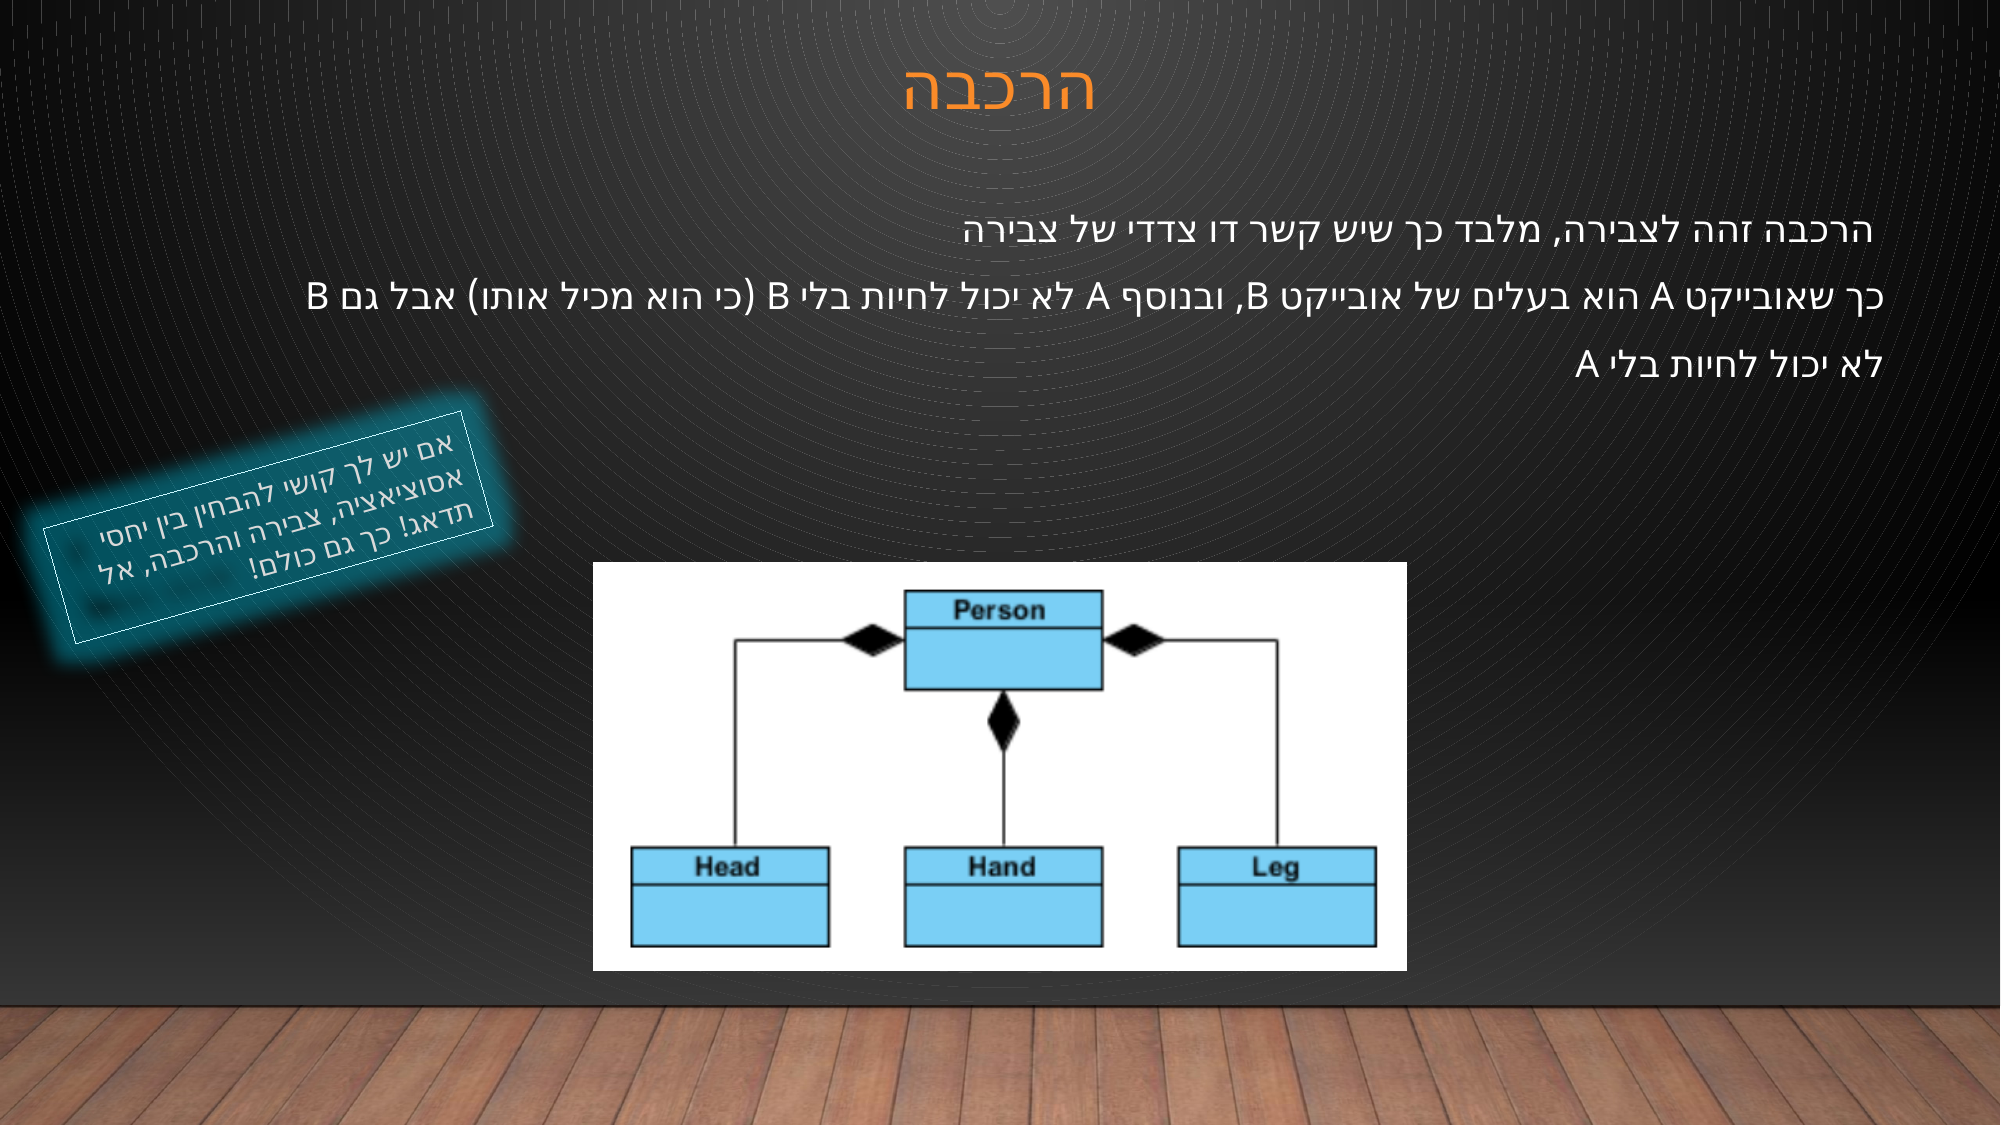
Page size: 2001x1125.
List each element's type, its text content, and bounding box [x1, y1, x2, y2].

title הרכבה [795, 47, 1205, 129]
text_box אם יש לך קושי להבחין בין יחסי אסוציאציה, צבירה והרכבה, אל תדאג! כך גם כולם! [43, 410, 494, 644]
picture [592, 562, 1408, 971]
text_box הרכבה זהה לצבירה, מלבד כך שיש קשר דו צדדי של צבירה כך שאובייקט A הוא בעלים של אובייקט B, ובנוסף A לא יכול לחיות בלי B (כי הוא מכיל אותו) אבל גם B לא יכול לחיות בלי A [249, 174, 1900, 393]
picture [0, 1005, 2000, 1125]
